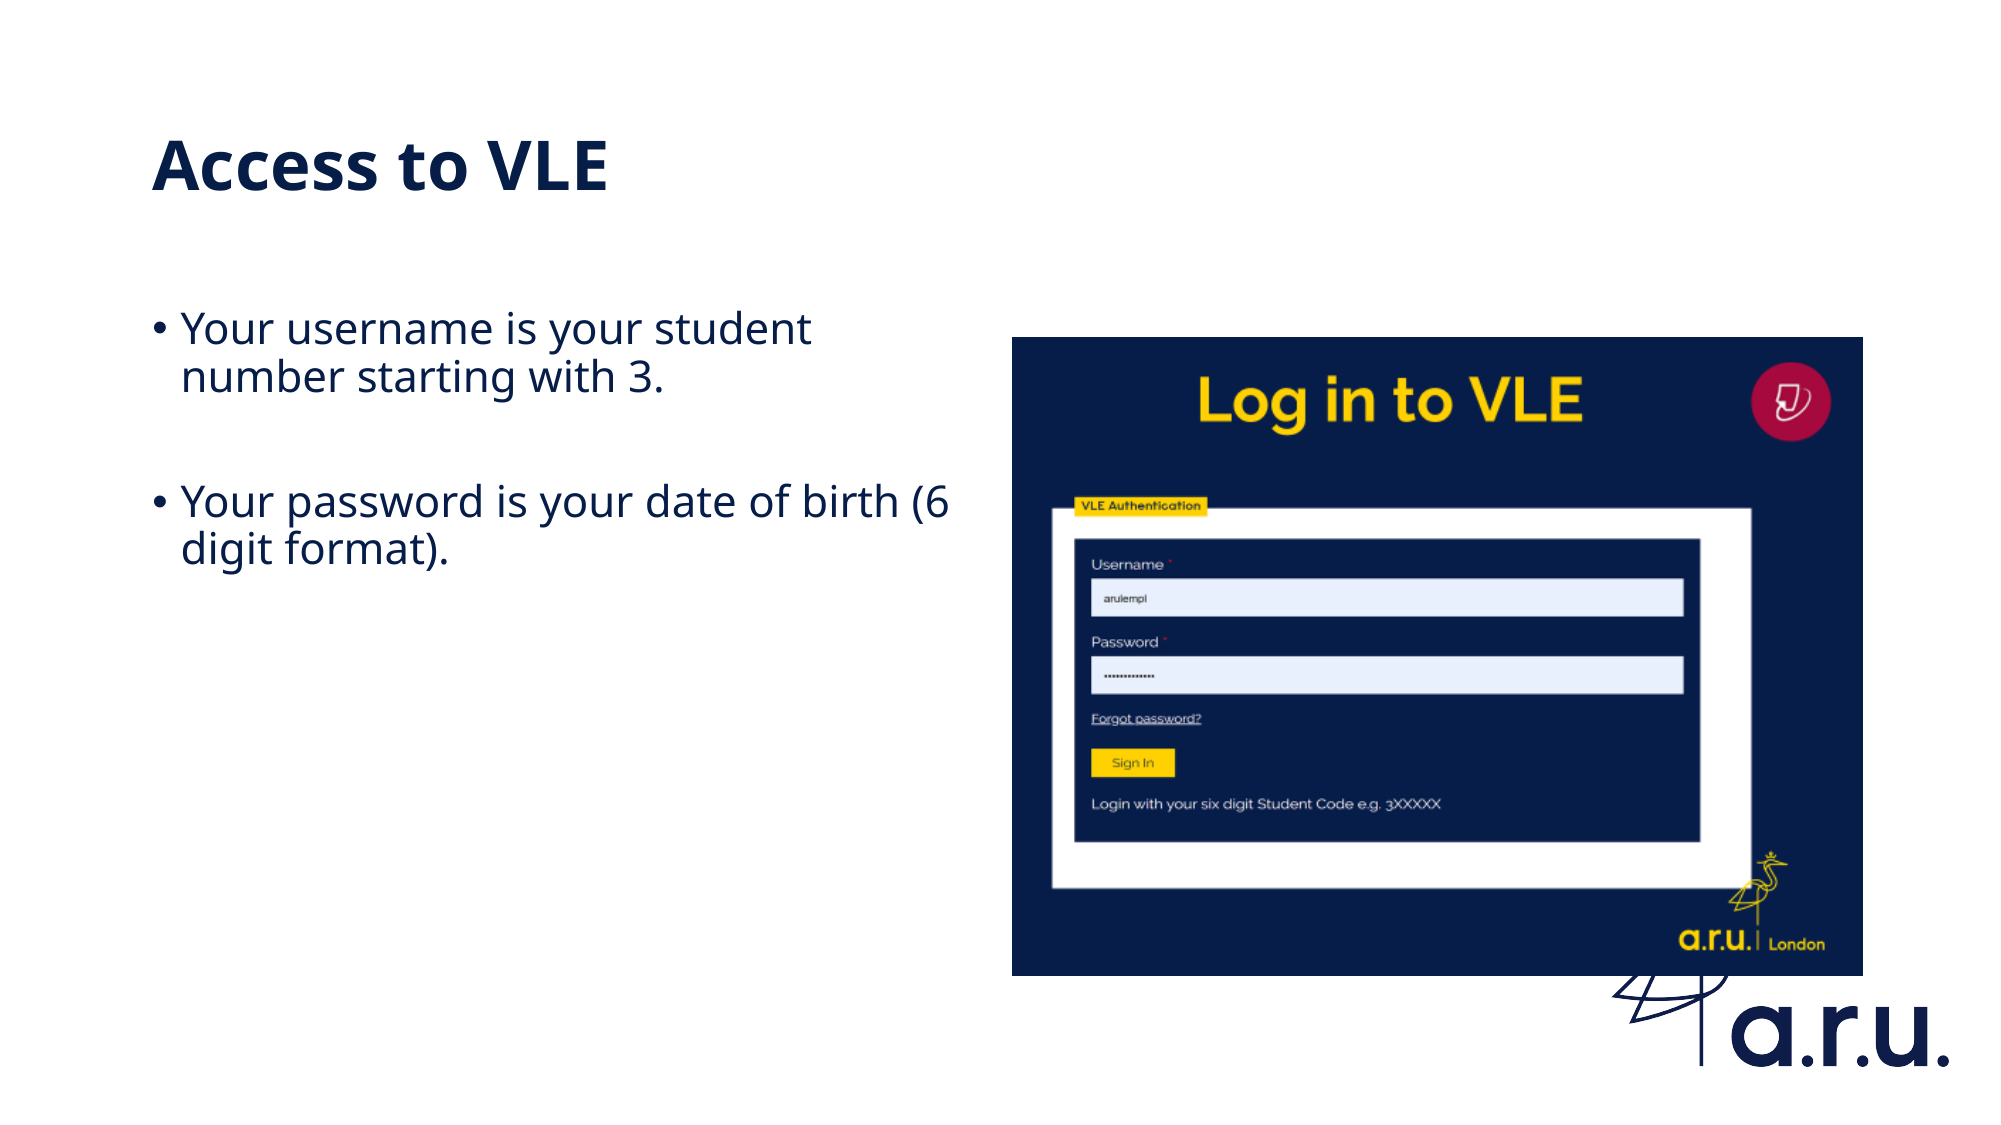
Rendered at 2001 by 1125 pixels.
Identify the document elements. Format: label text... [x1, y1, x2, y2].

title Access to VLE [137, 59, 1863, 278]
picture [1012, 337, 1949, 1067]
list Your username is your student number starting with 3. Your password is your date of birth (6 digit format). [137, 299, 988, 1014]
